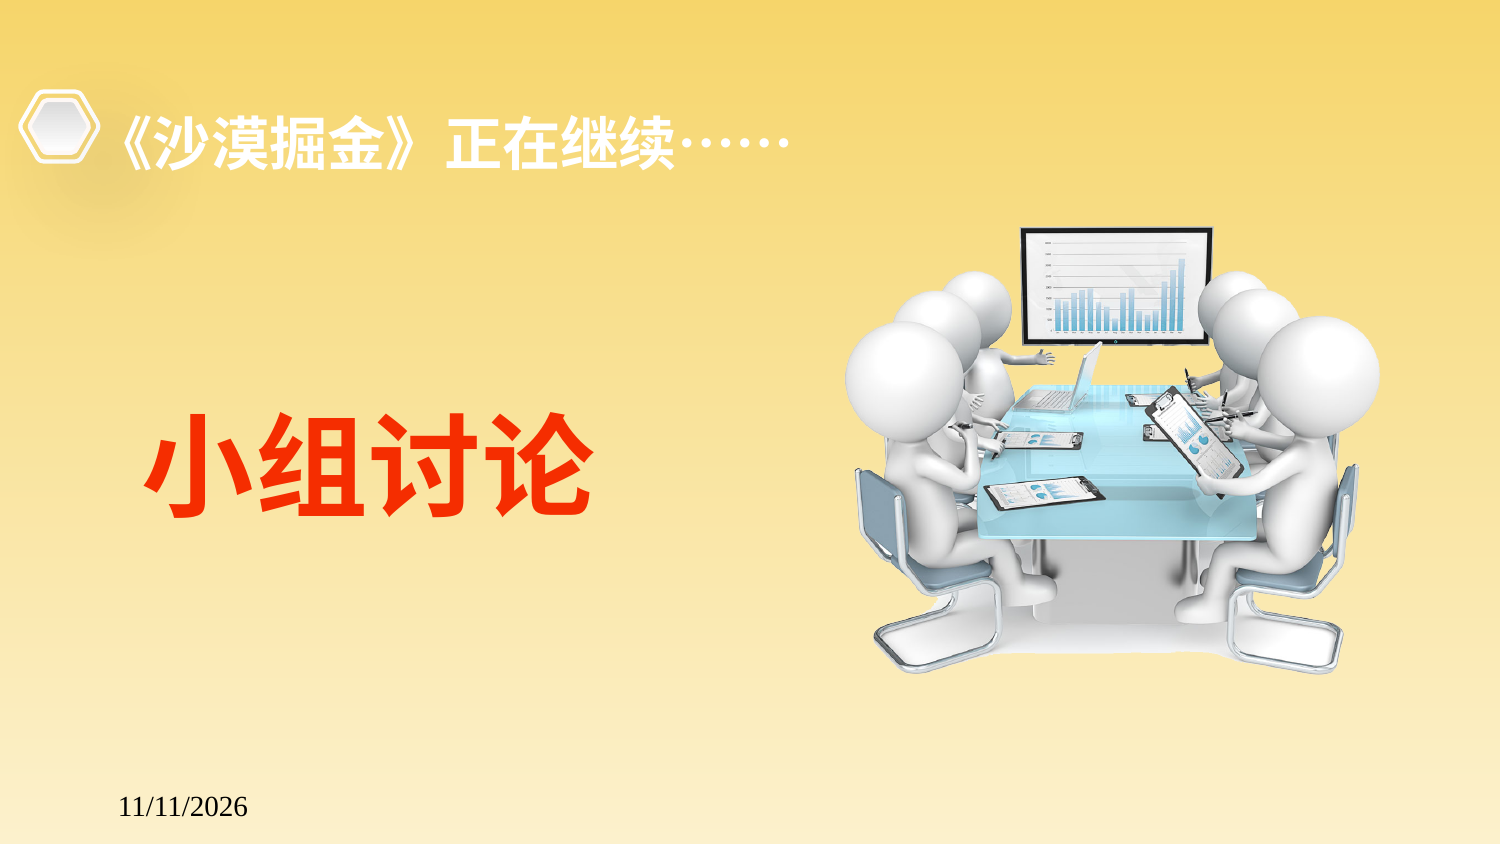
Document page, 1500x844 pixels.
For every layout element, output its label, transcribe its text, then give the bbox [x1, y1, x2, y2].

slide_number [103, 782, 441, 827]
picture [835, 209, 1388, 682]
text_box 《沙漠掘金》正在继续…… [79, 99, 1341, 185]
text_box 小组讨论 [127, 388, 702, 539]
